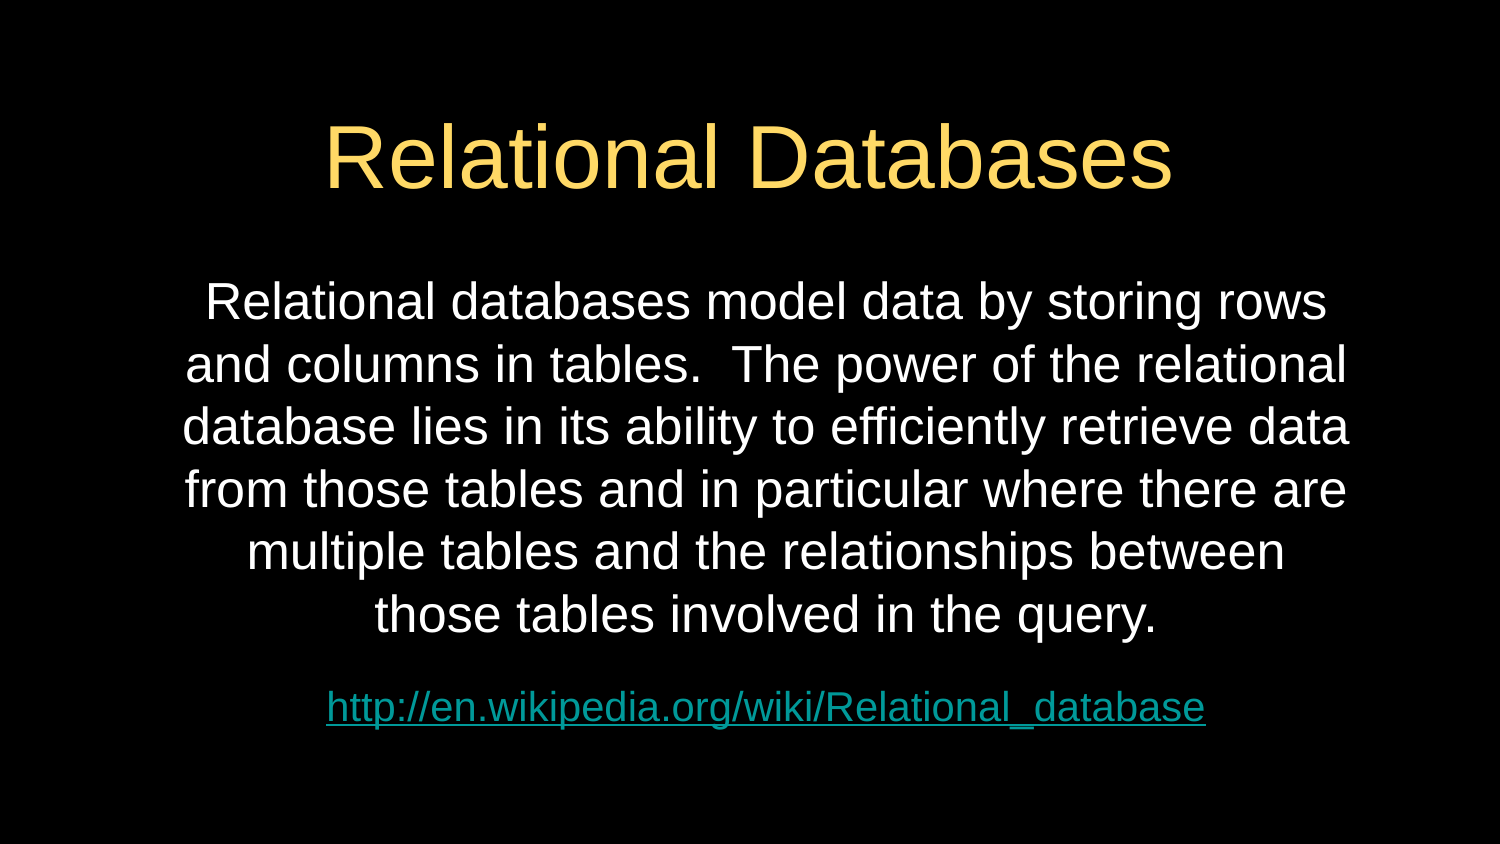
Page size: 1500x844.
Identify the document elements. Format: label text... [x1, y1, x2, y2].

title Relational Databases [106, 71, 1393, 235]
text_box Relational databases model data by storing rows and columns in tables. The power of the relational database lies in its ability to efficiently retrieve data from those tables and in particular where there are multiple tables and the relationships between those tables involved in the query. [177, 245, 1356, 665]
text_box http://en.wikipedia.org/wiki/Relational_database [291, 676, 1241, 734]
